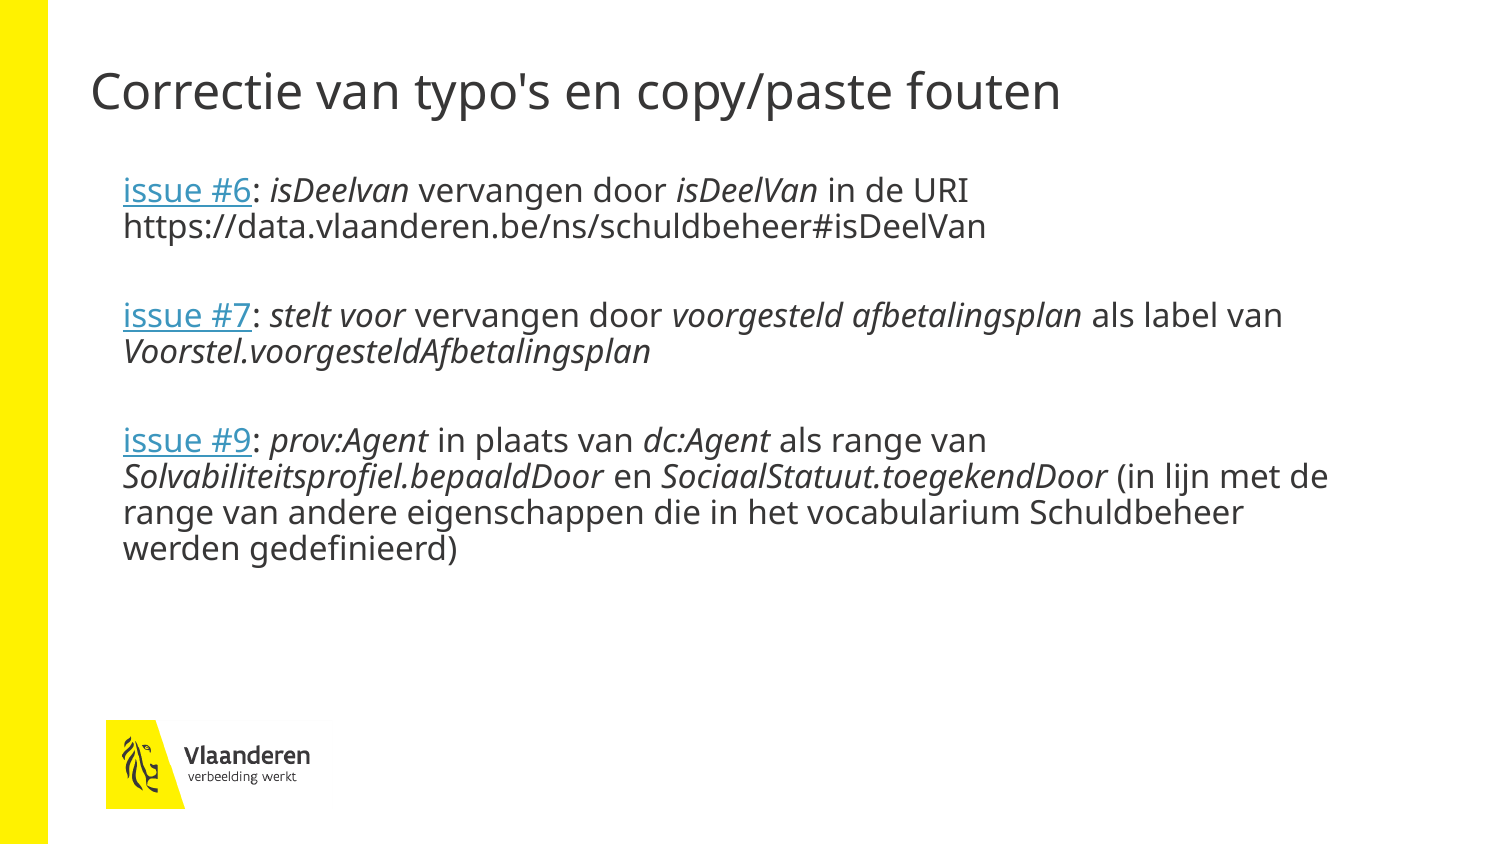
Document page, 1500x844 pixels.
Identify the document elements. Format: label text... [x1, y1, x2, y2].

text_box Correctie van typo's en copy/paste fouten [75, 42, 1292, 181]
picture [106, 720, 333, 809]
list issue #6: isDeelvan vervangen door isDeelVan in de URI https://data.vlaanderen.be/ns/schuldbeheer#isDeelVan issue #7: stelt voor vervangen door voorgesteld afbetalingsplan als label van Voorstel.voorgesteldAfbetalingsplan issue #9: prov:Agent in plaats van dc:Agent als range van Solvabiliteitsprofiel.bepaaldDoor en SociaalStatuut.toegekendDoor (in lijn met de range van andere eigenschappen die in het vocabularium Schuldbeheer werden gedefinieerd) [91, 154, 1383, 607]
